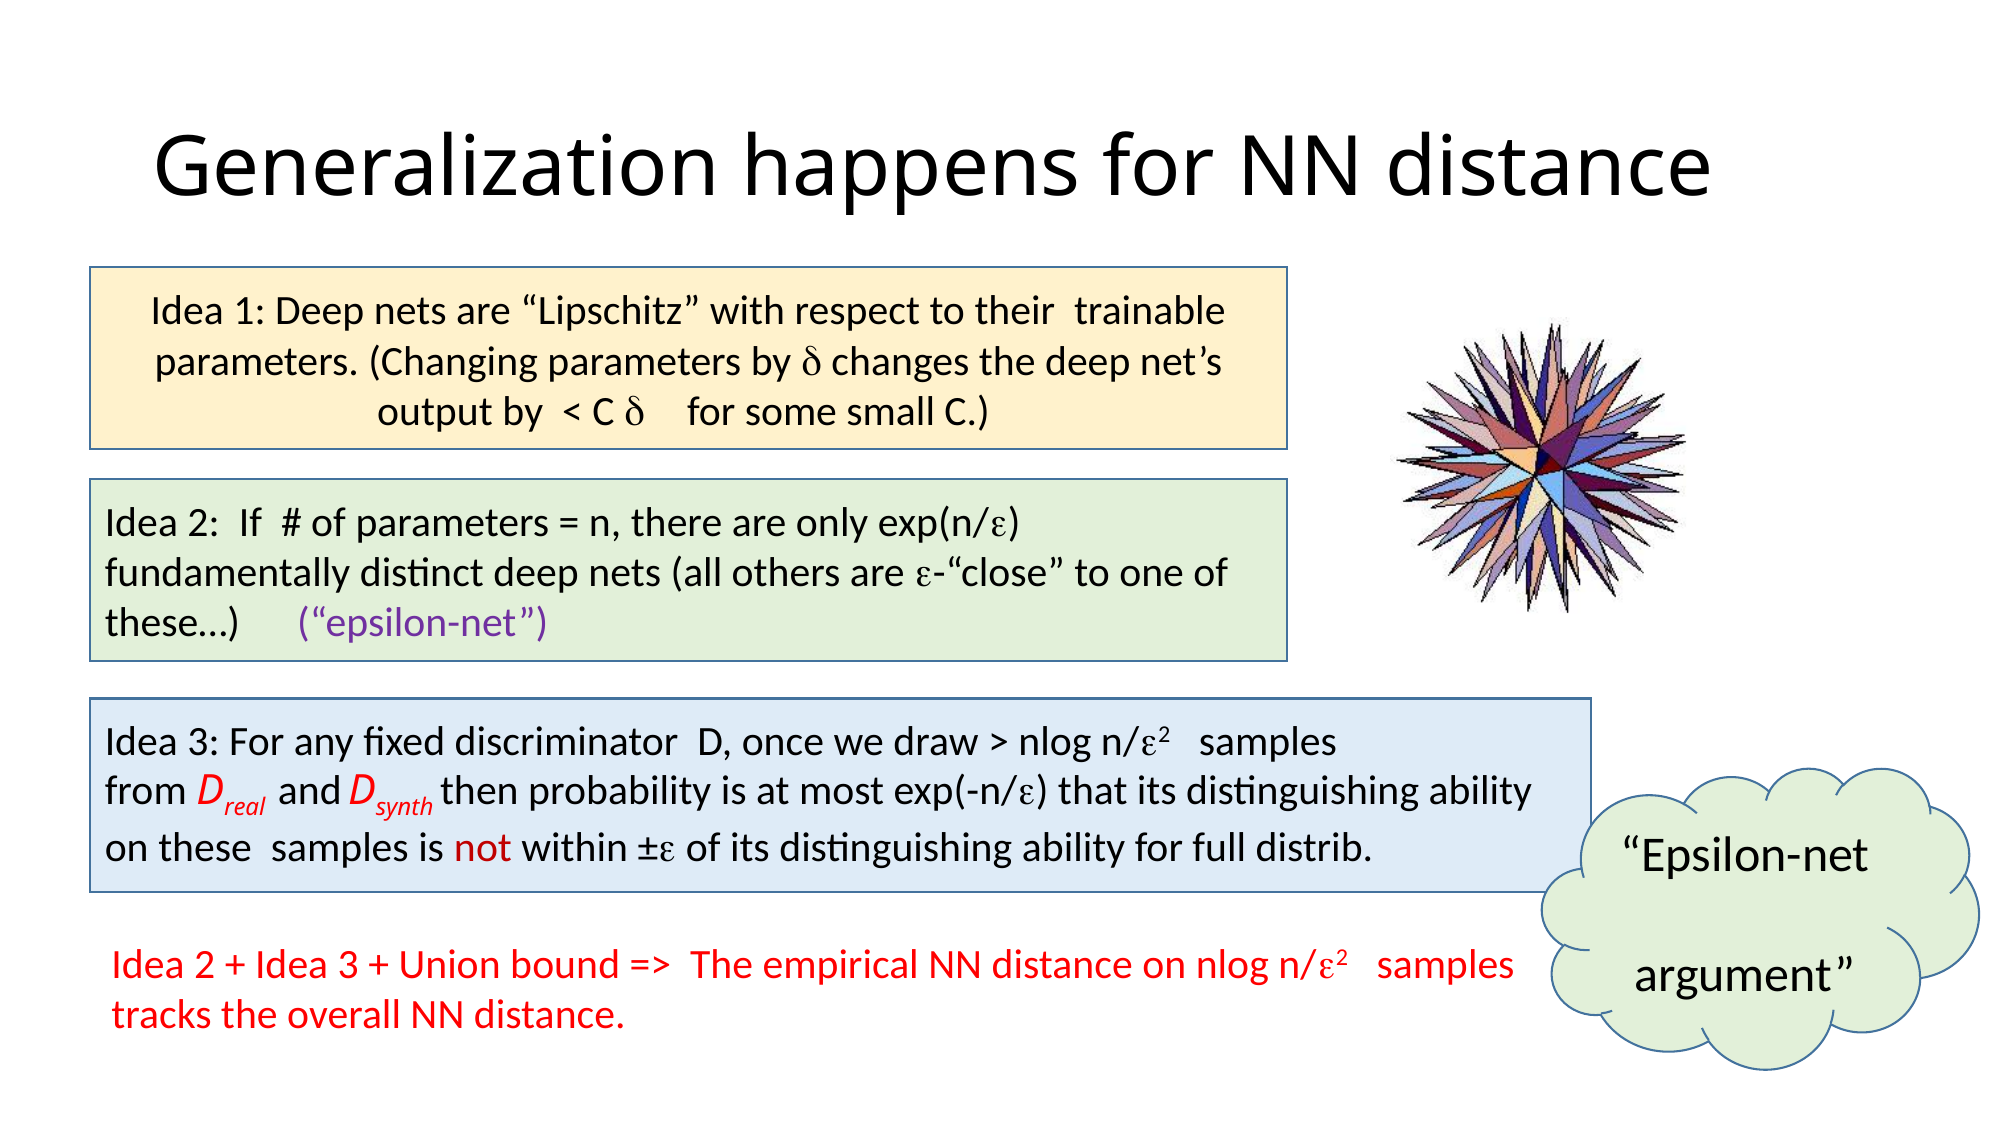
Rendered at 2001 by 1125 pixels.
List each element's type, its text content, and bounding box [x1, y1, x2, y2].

text_box Idea 3: For any fixed discriminator D, once we draw > nlog n/e2 samples from Dreal and Dsynth then probability is at most exp(-n/e) that its distinguishing ability on these samples is not within ±e of its distinguishing ability for full distrib. [89, 697, 1592, 893]
picture [1390, 317, 1694, 621]
text_box “Epsilon-net argument” [1540, 767, 1981, 1071]
text_box Idea 2 + Idea 3 + Union bound => The empirical NN distance on nlog n/e2 samples tracks the overall NN distance. [96, 929, 1530, 1045]
text_box Idea 2: If # of parameters = n, there are only exp(n/e) fundamentally distinct deep nets (all others are e-“close” to one of these…) (“epsilon-net”) [89, 478, 1288, 662]
title Generalization happens for NN distance [137, 59, 1863, 278]
text_box Idea 1: Deep nets are “Lipschitz” with respect to their trainable parameters. (Changing parameters by d changes the deep net’s output by < C d for some small C.) [89, 266, 1288, 450]
